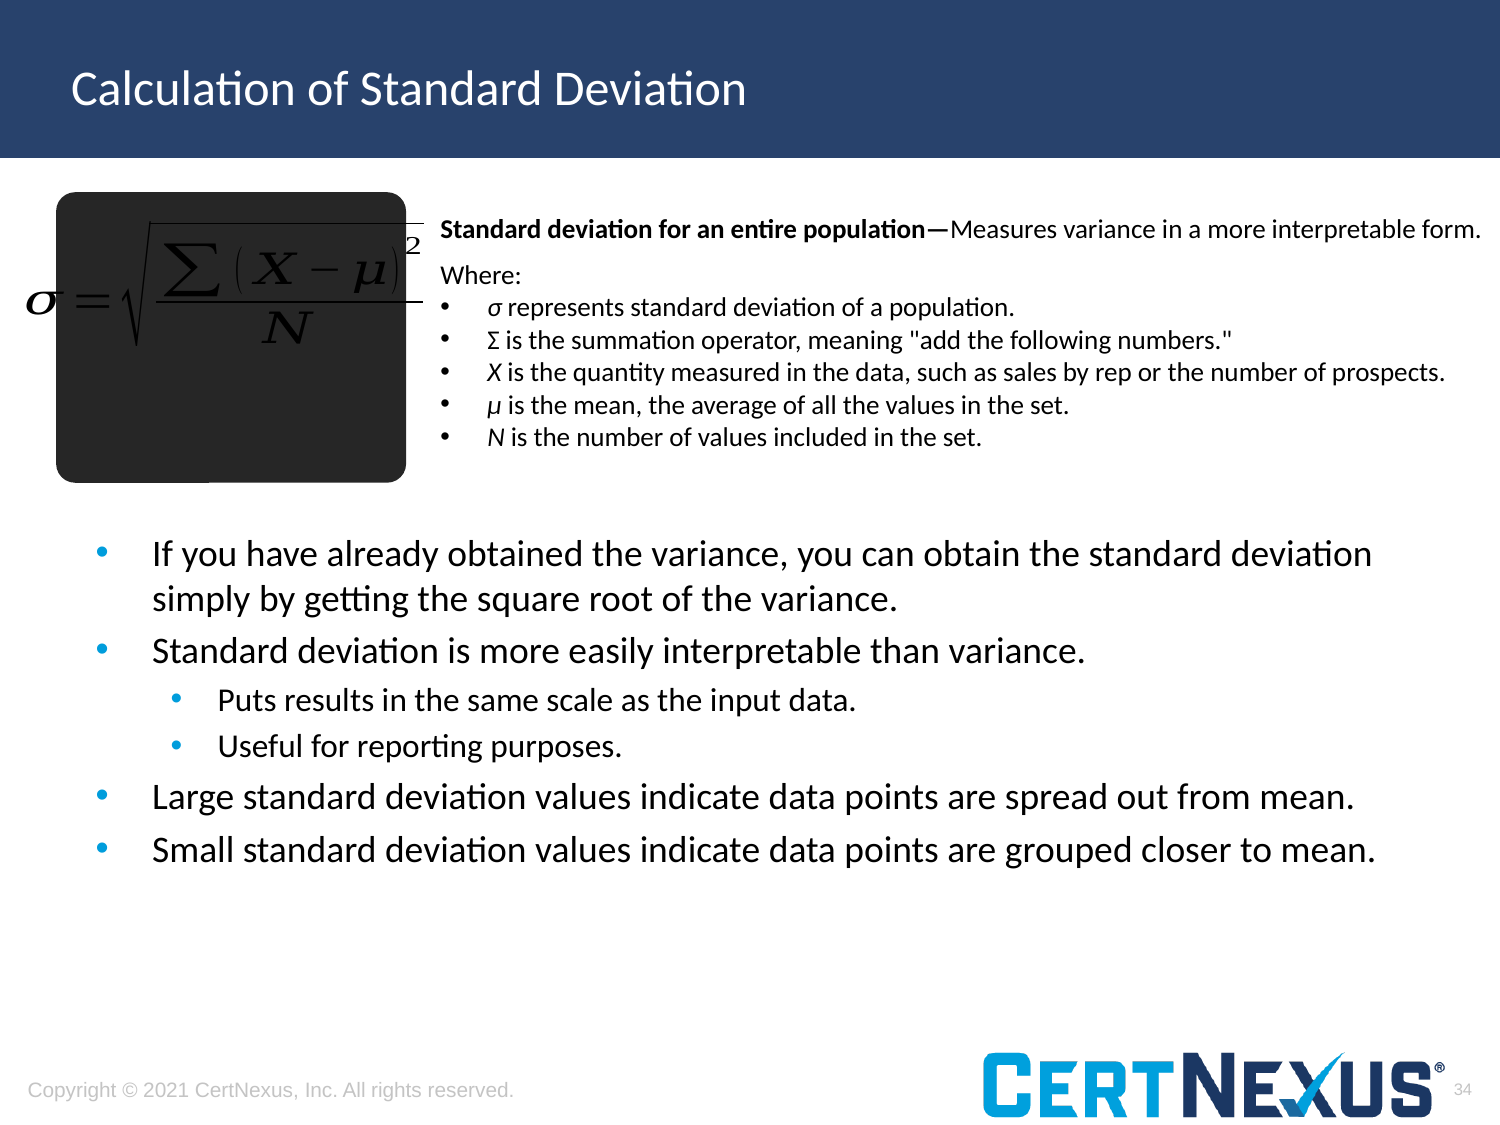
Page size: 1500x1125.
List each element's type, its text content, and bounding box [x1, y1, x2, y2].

picture [967, 1057, 1458, 1125]
slide_number 34 [1137, 1058, 1488, 1119]
text_box If you have already obtained the variance, you can obtain the standard deviation simply by getting the square root of the variance. Standard deviation is more easily interpretable than variance. Puts results in the same scale as the input data. Useful for reporting purposes. Large standard deviation values indicate data points are spread out from mean. Small standard deviation values indicate data points are grouped closer to mean. [80, 521, 1480, 1057]
text_box Standard deviation for an entire population—Measures variance in a more interpretable form. Where: σ represents standard deviation of a population. Σ is the summation operator, meaning "add the following numbers." X is the quantity measured in the data, such as sales by rep or the number of prospects. μ is the mean, the average of all the values in the set. N is the number of values included in the set. [425, 203, 1500, 506]
text_box [56, 192, 407, 483]
title Calculation of Standard Deviation [56, 16, 1350, 155]
